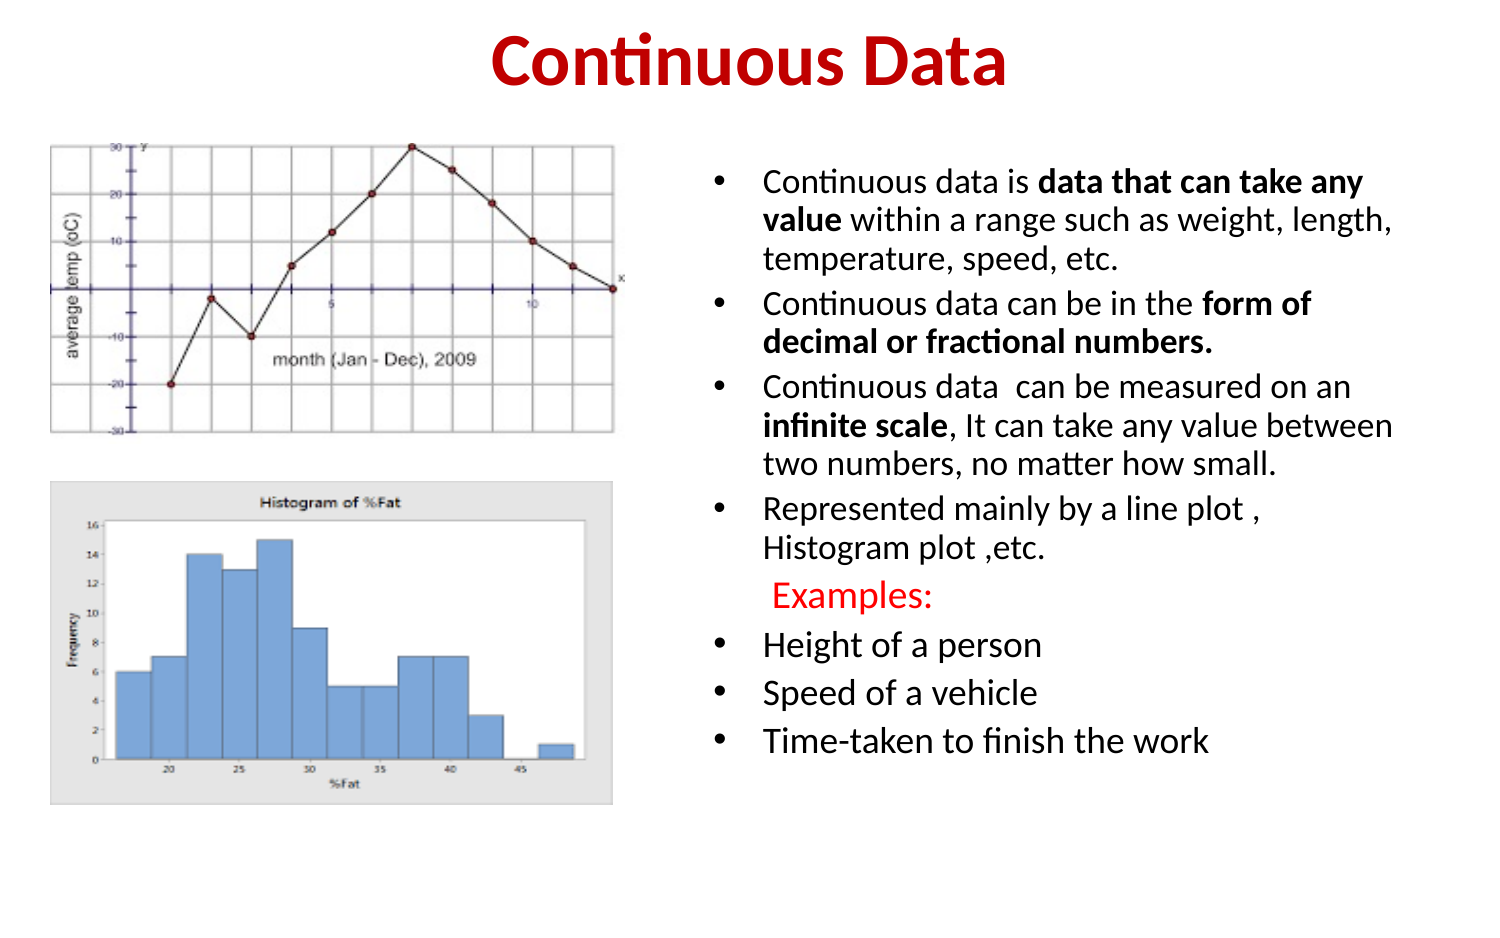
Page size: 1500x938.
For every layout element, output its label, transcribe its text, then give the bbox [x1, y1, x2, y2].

list Continuous data is data that can take any value within a range such as weight, length, temperature, speed, etc. Continuous data can be in the form of decimal or fractional numbers. Continuous data can be measured on an infinite scale, It can take any value between two numbers, no matter how small. Represented mainly by a line plot , Histogram plot ,etc. Examples: Height of a person Speed of a vehicle Time-taken to finish the work [699, 156, 1425, 838]
picture [49, 481, 613, 805]
title Continuous Data [75, 37, 1425, 144]
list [49, 143, 626, 444]
